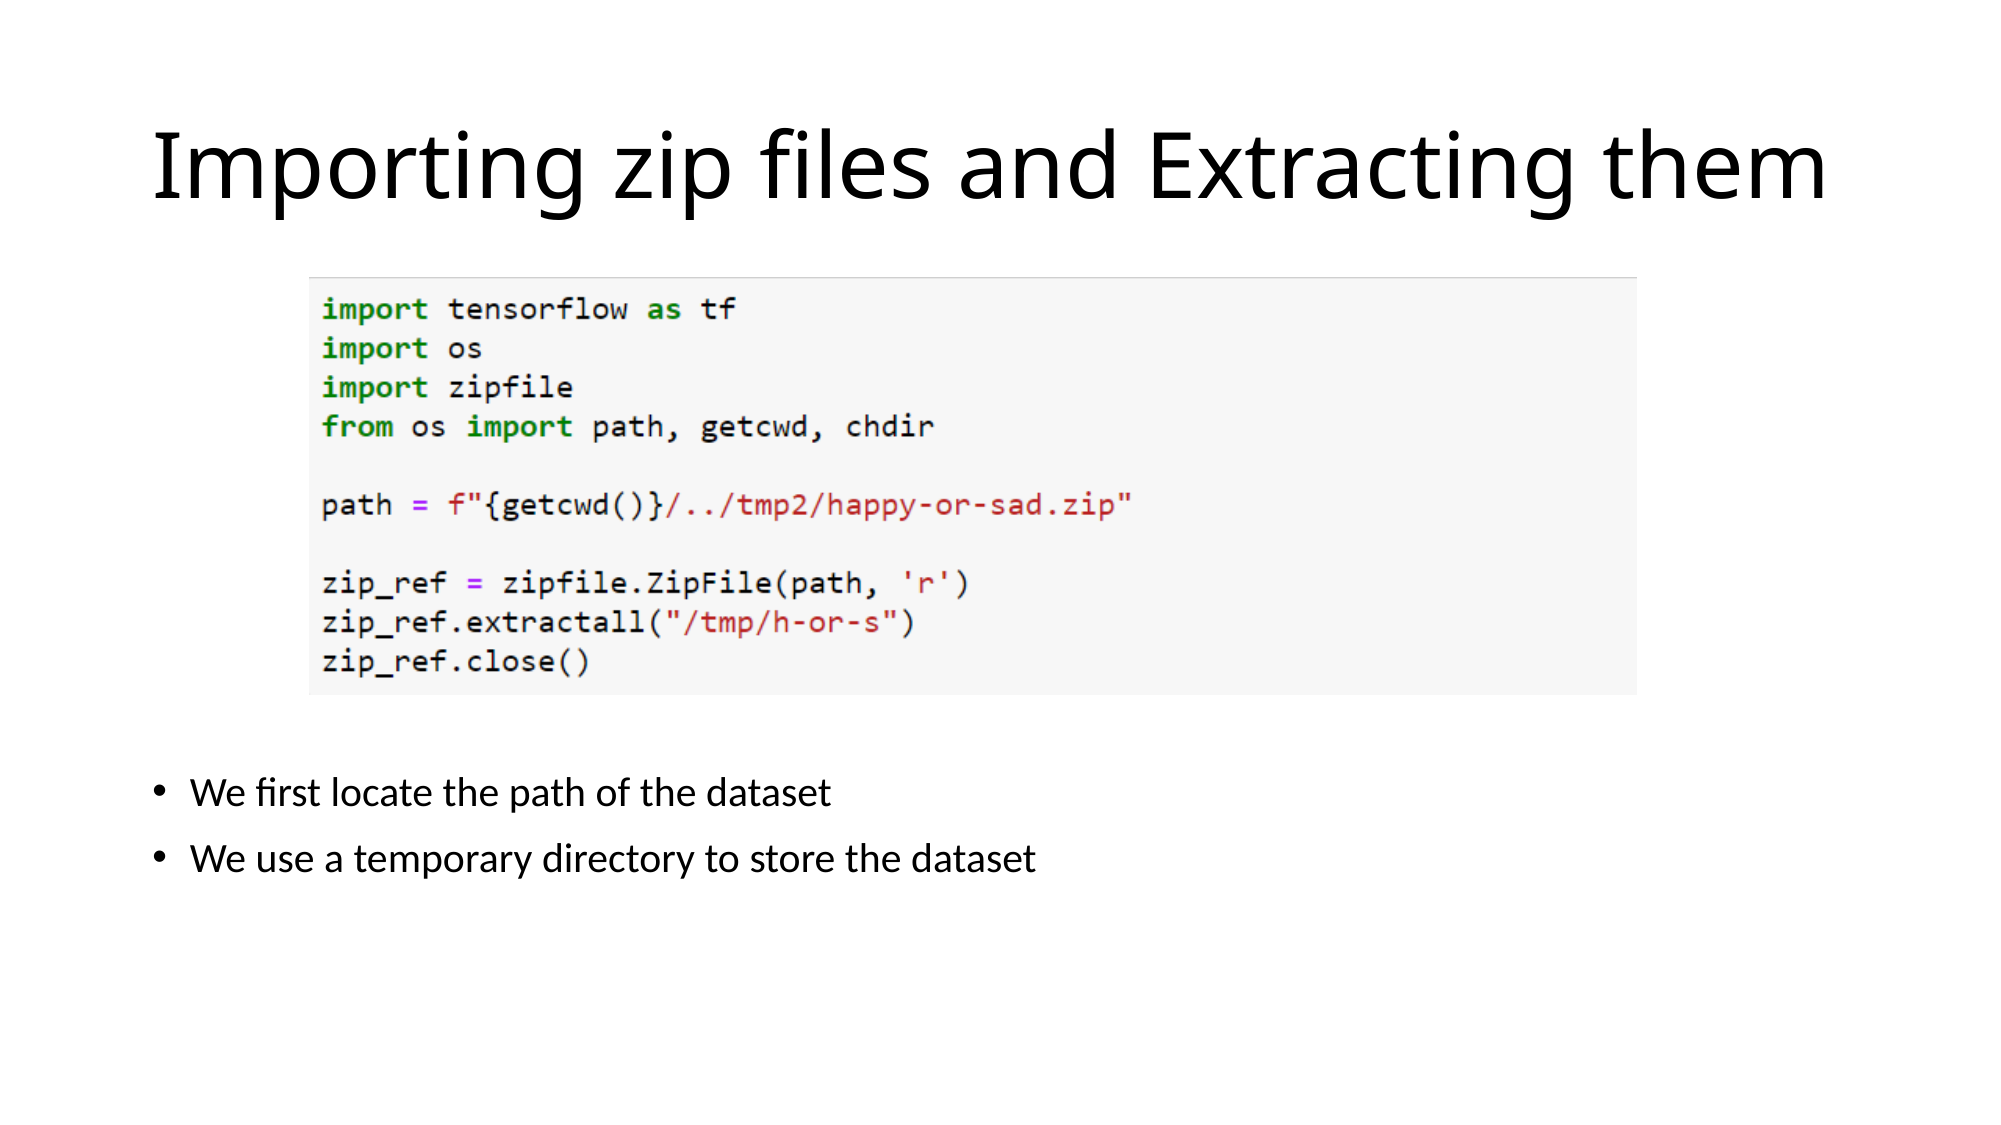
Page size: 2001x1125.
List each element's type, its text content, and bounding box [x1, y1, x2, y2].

picture [309, 277, 1637, 695]
list We first locate the path of the dataset We use a temporary directory to store the dataset [137, 763, 1863, 1014]
title Importing zip files and Extracting them [137, 59, 1863, 278]
